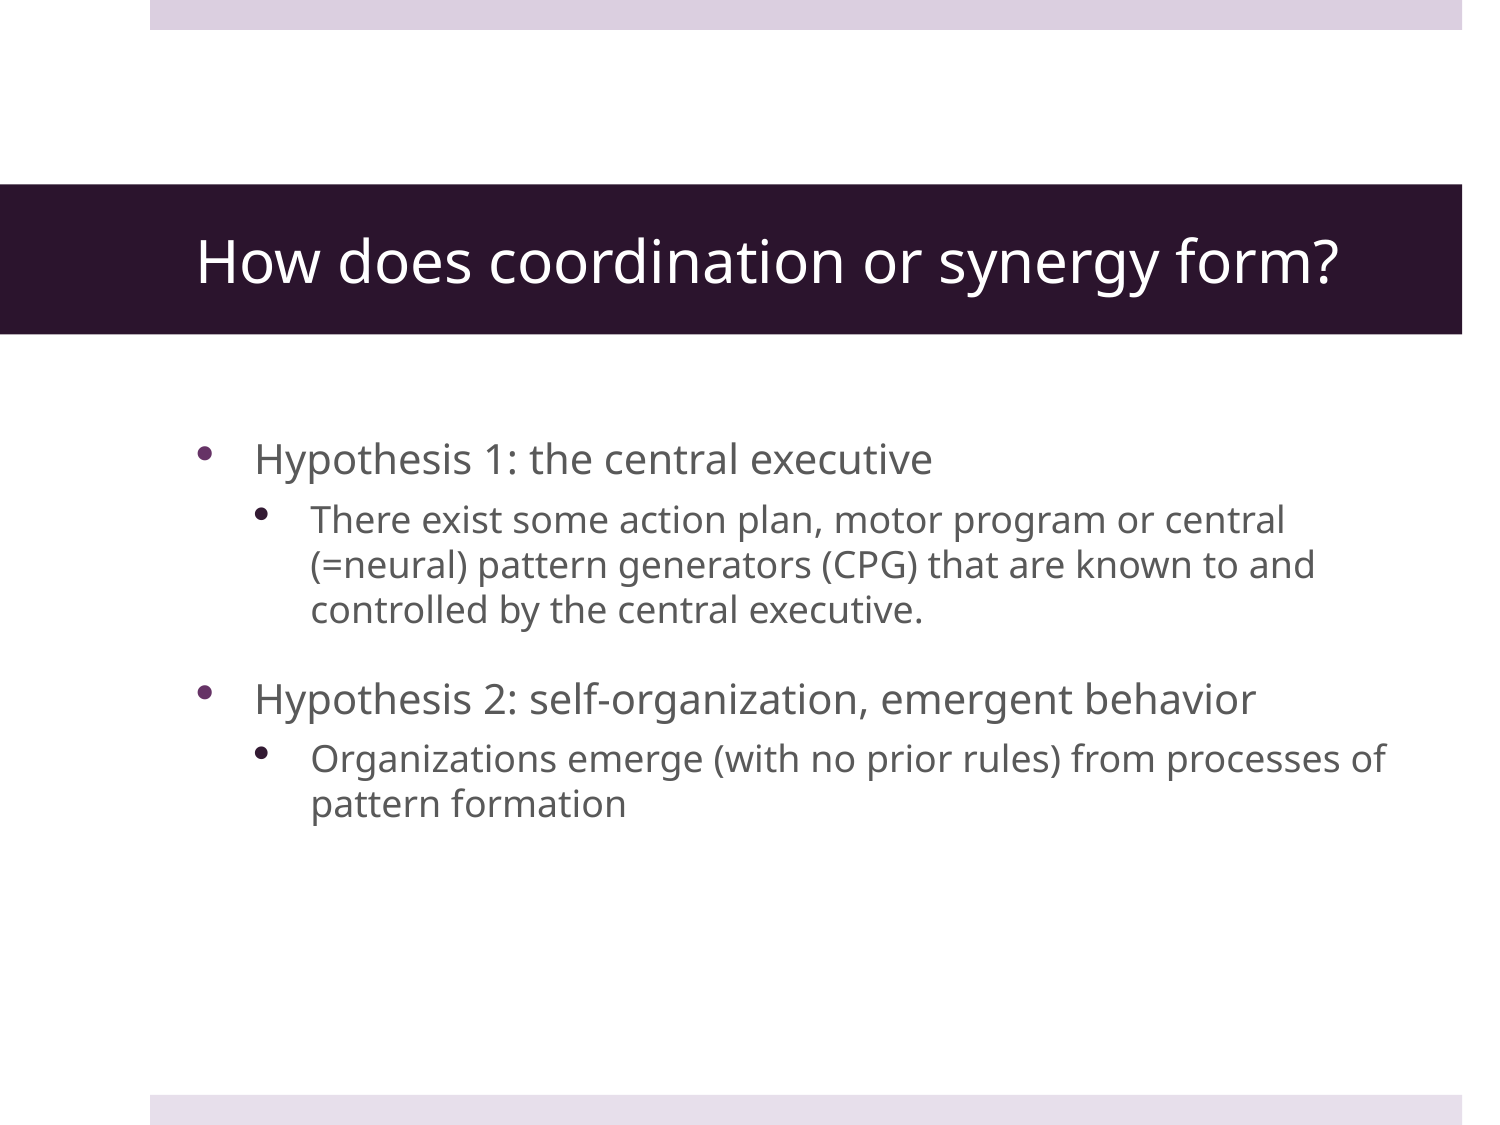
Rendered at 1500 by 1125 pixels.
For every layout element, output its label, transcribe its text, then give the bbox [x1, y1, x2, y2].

list Hypothesis 1: the central executive There exist some action plan, motor program or central (=neural) pattern generators (CPG) that are known to and controlled by the central executive. Hypothesis 2: self-organization, emergent behavior Organizations emerge (with no prior rules) from processes of pattern formation [182, 425, 1432, 1028]
title How does coordination or synergy form? [0, 184, 1463, 335]
